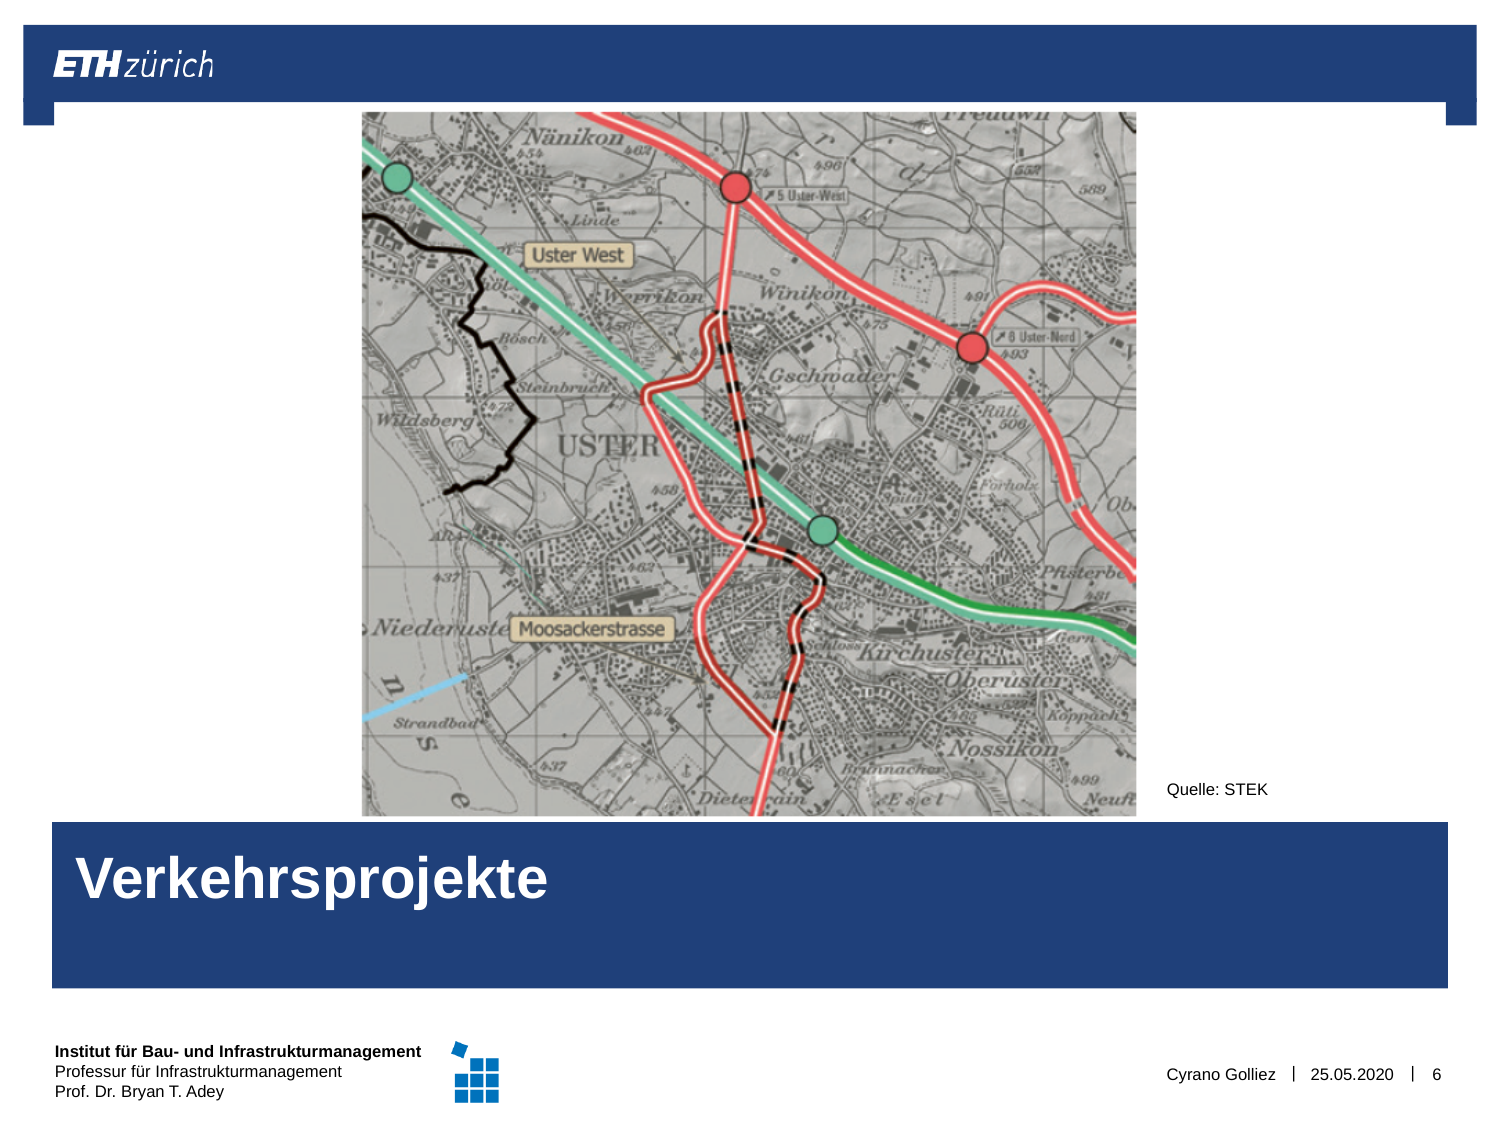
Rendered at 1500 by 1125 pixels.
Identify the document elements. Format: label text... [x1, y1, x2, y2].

slide_number 6 [1415, 1034, 1459, 1112]
title Verkehrsprojekte [52, 822, 1448, 989]
picture [357, 108, 1142, 823]
text_box Quelle: STEK [1152, 771, 1447, 806]
picture [451, 1041, 499, 1103]
footer Cyrano Golliez [750, 1034, 1277, 1112]
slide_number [1302, 1034, 1403, 1112]
